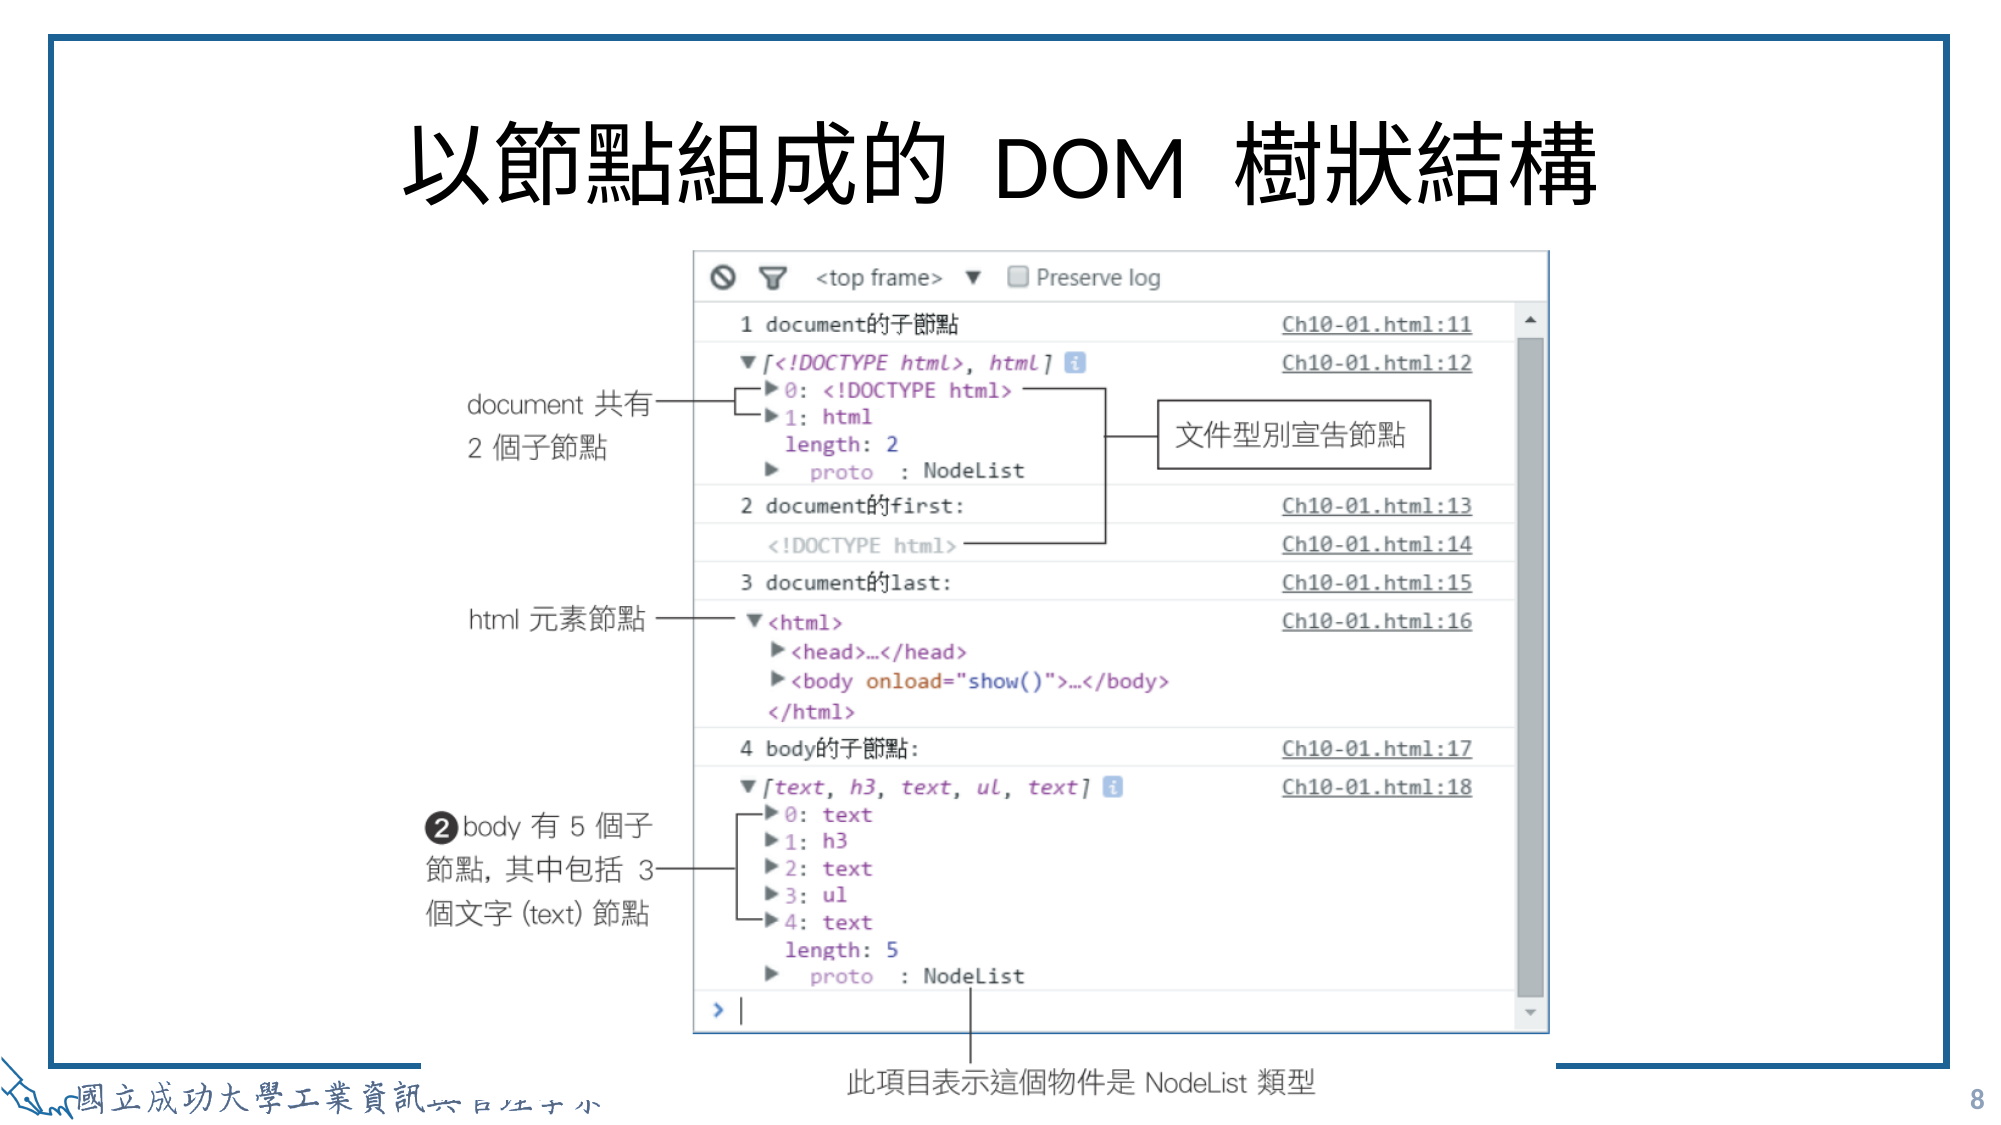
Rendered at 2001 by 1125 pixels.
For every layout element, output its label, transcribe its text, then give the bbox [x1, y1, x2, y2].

slide_number 8 [1550, 1067, 2000, 1125]
picture [0, 1049, 80, 1125]
title 以節點組成的 DOM 樹狀結構 [137, 59, 1863, 278]
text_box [397, 243, 1556, 1100]
